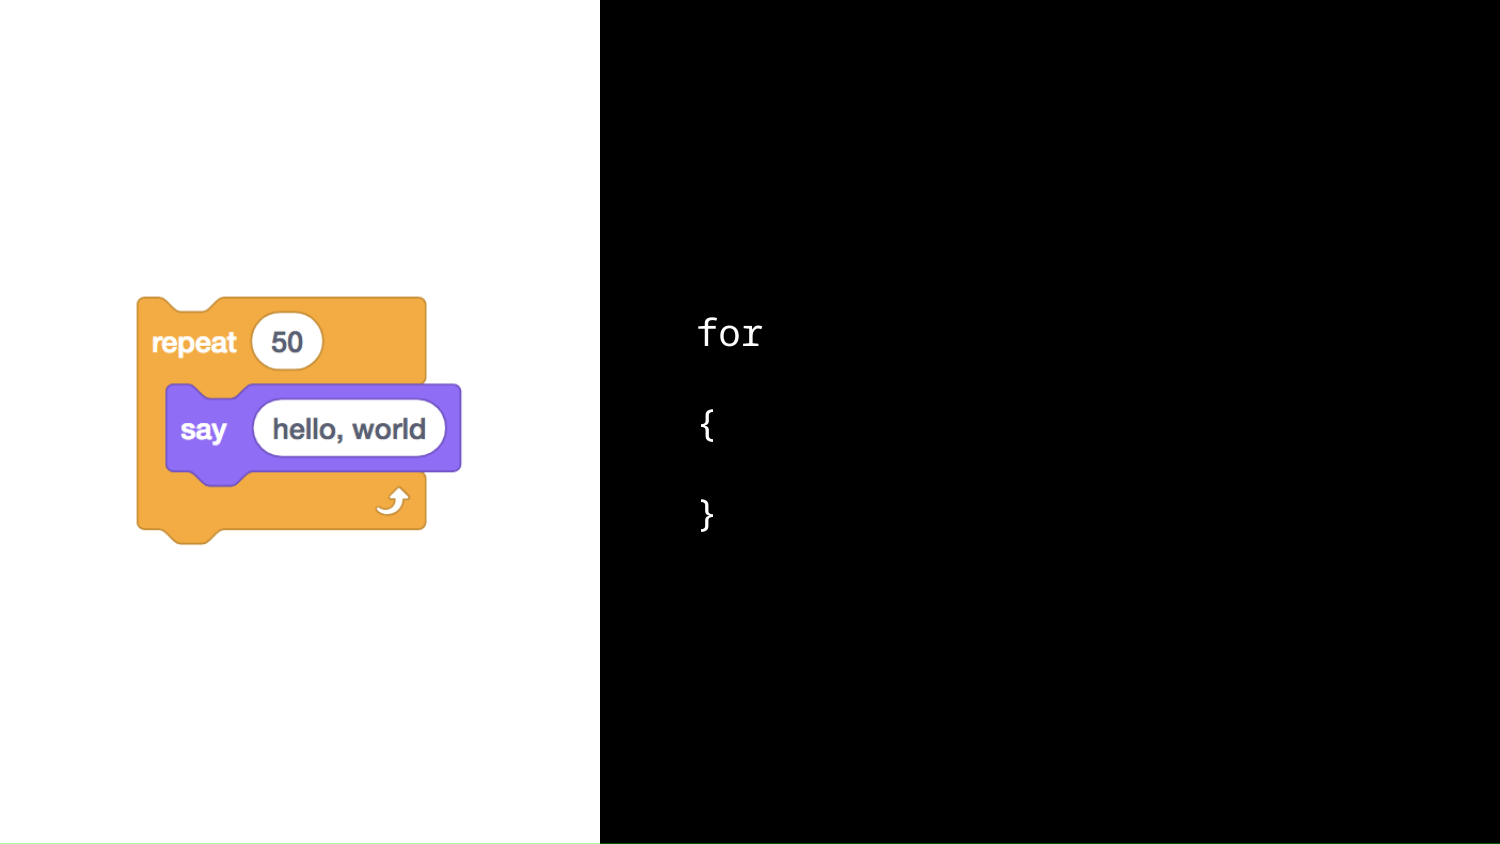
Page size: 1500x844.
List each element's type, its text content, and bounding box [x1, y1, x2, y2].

text_box [0, 0, 600, 844]
text_box for (int i = 0; i < 50; i = i + 1) { printf("hello, world\n"); } [680, 277, 1420, 567]
text_box [600, 0, 1500, 844]
picture [125, 286, 475, 557]
